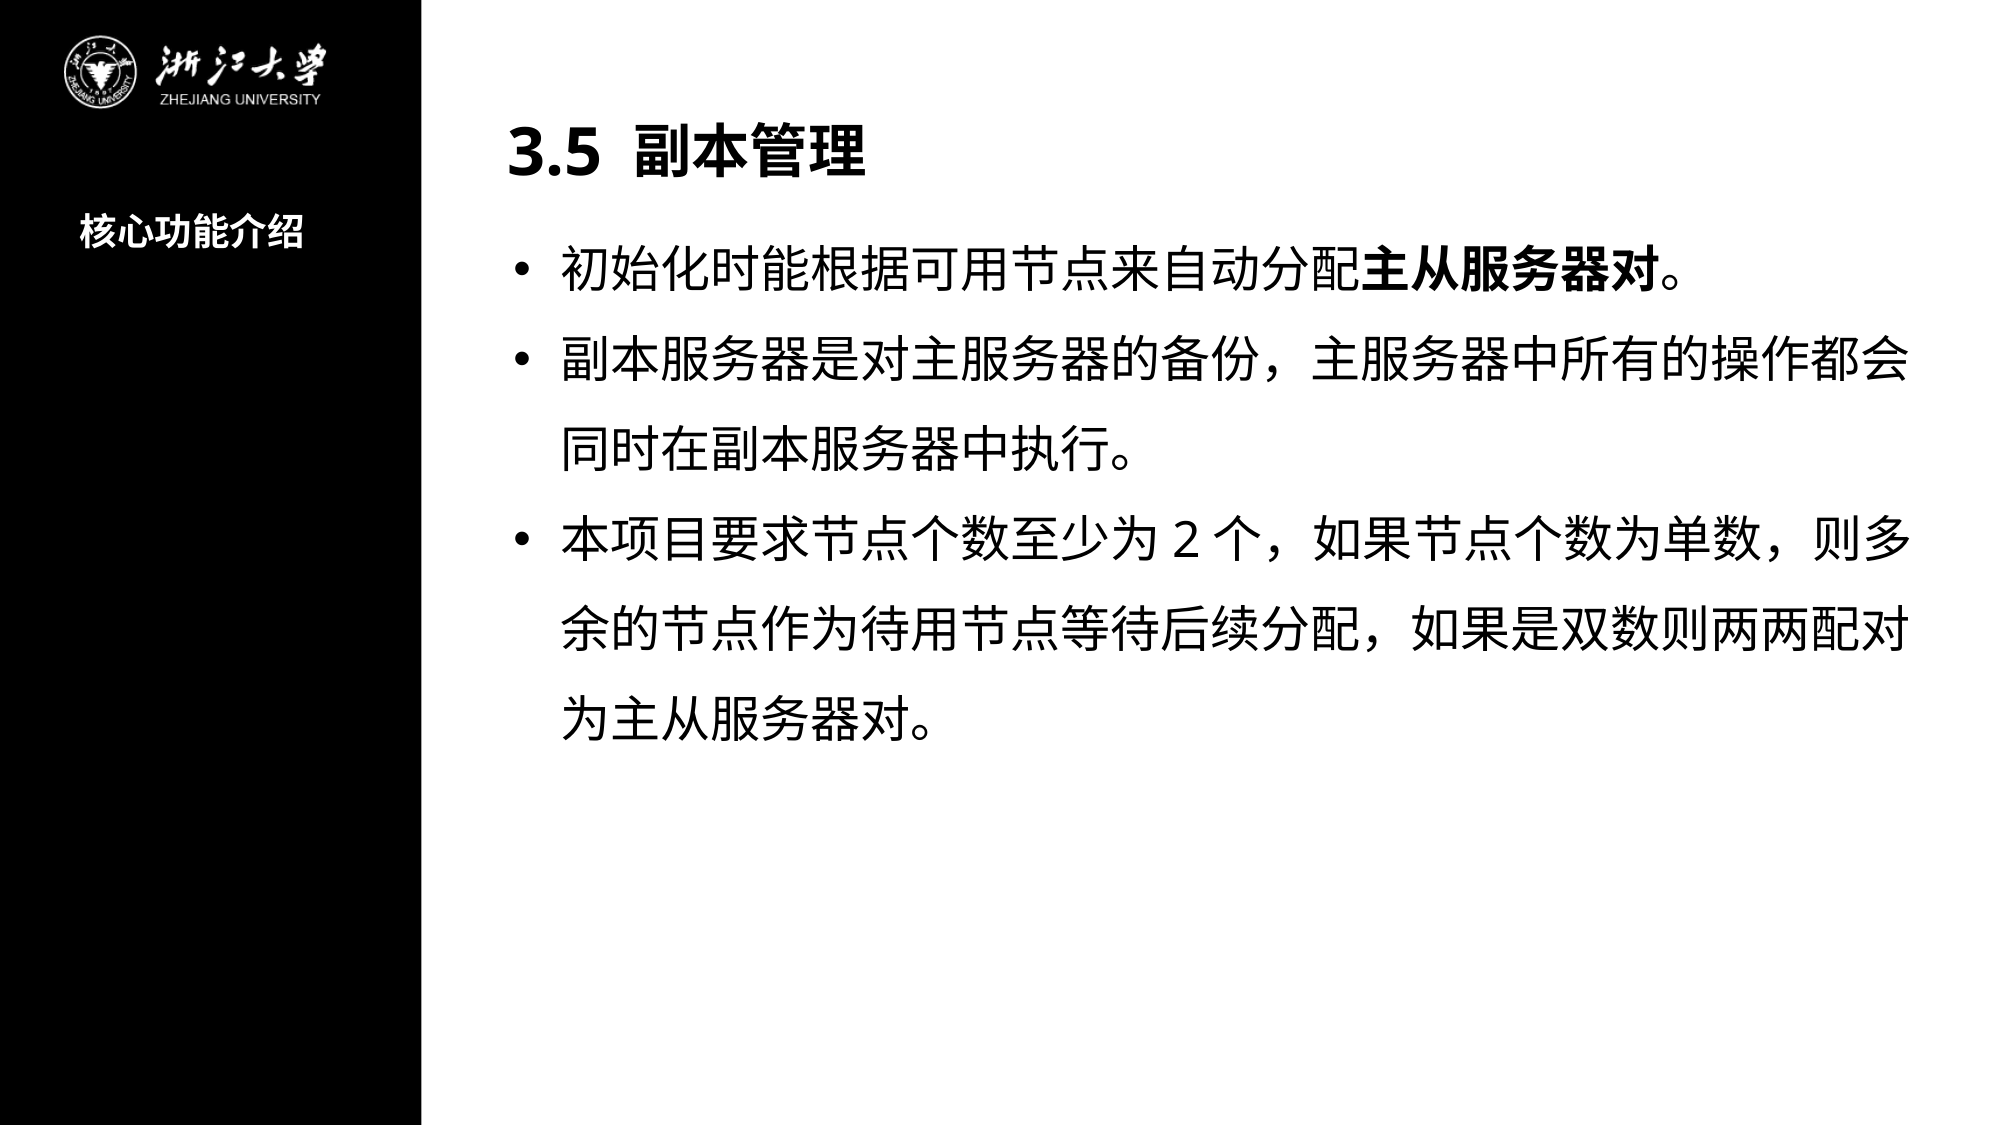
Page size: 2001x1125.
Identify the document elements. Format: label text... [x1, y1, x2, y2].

text_box 初始化时能根据可用节点来自动分配主从服务器对。 副本服务器是对主服务器的备份，主服务器中所有的操作都会同时在副本服务器中执行。 本项目要求节点个数至少为2个，如果节点个数为单数，则多余的节点作为待用节点等待后续分配，如果是双数则两两配对为主从服务器对。 [498, 200, 1953, 756]
picture [64, 33, 338, 113]
text_box [0, 0, 422, 1125]
text_box 核心功能介绍 [64, 200, 362, 260]
text_box 副本管理 [618, 106, 1291, 192]
text_box 3.5 [492, 101, 618, 197]
